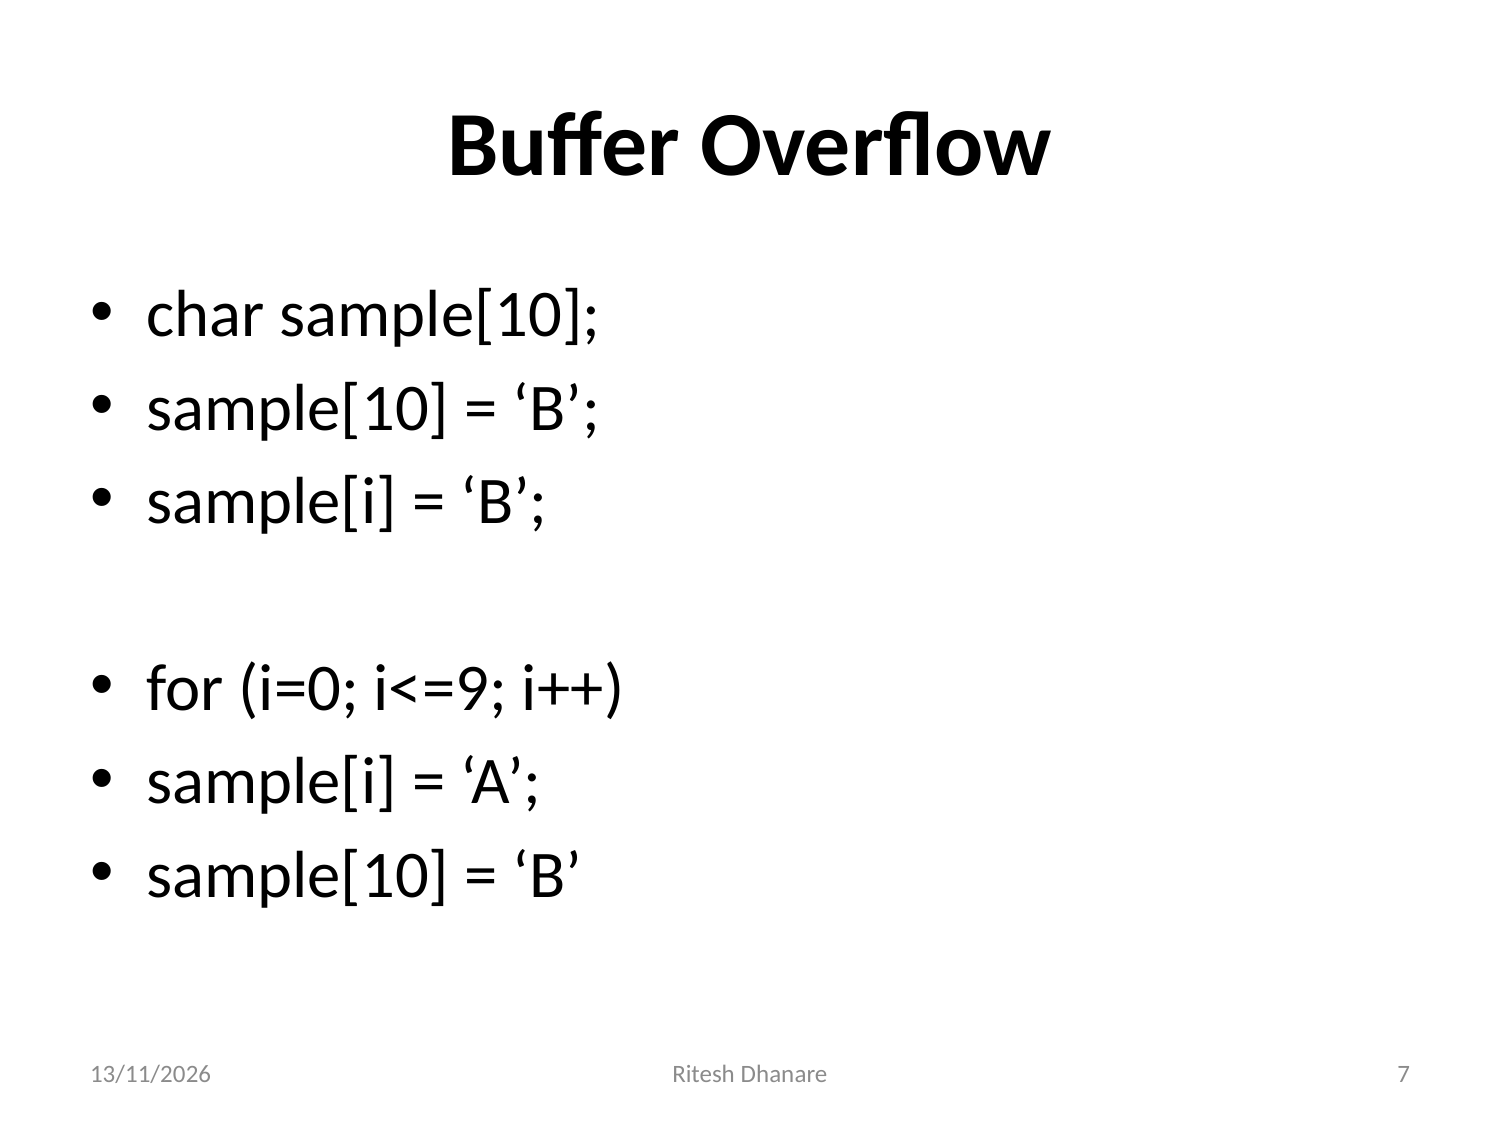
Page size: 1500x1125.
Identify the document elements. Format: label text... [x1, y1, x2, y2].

slide_number 7 [1074, 1042, 1425, 1103]
footer Ritesh Dhanare [512, 1042, 988, 1103]
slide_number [75, 1042, 425, 1103]
title Buffer Overflow [75, 45, 1425, 233]
list char sample[10]; sample[10] = ‘B’; sample[i] = ‘B’; for (i=0; i<=9; i++) sample[i] = ‘A’; sample[10] = ‘B’ [75, 262, 1425, 1005]
